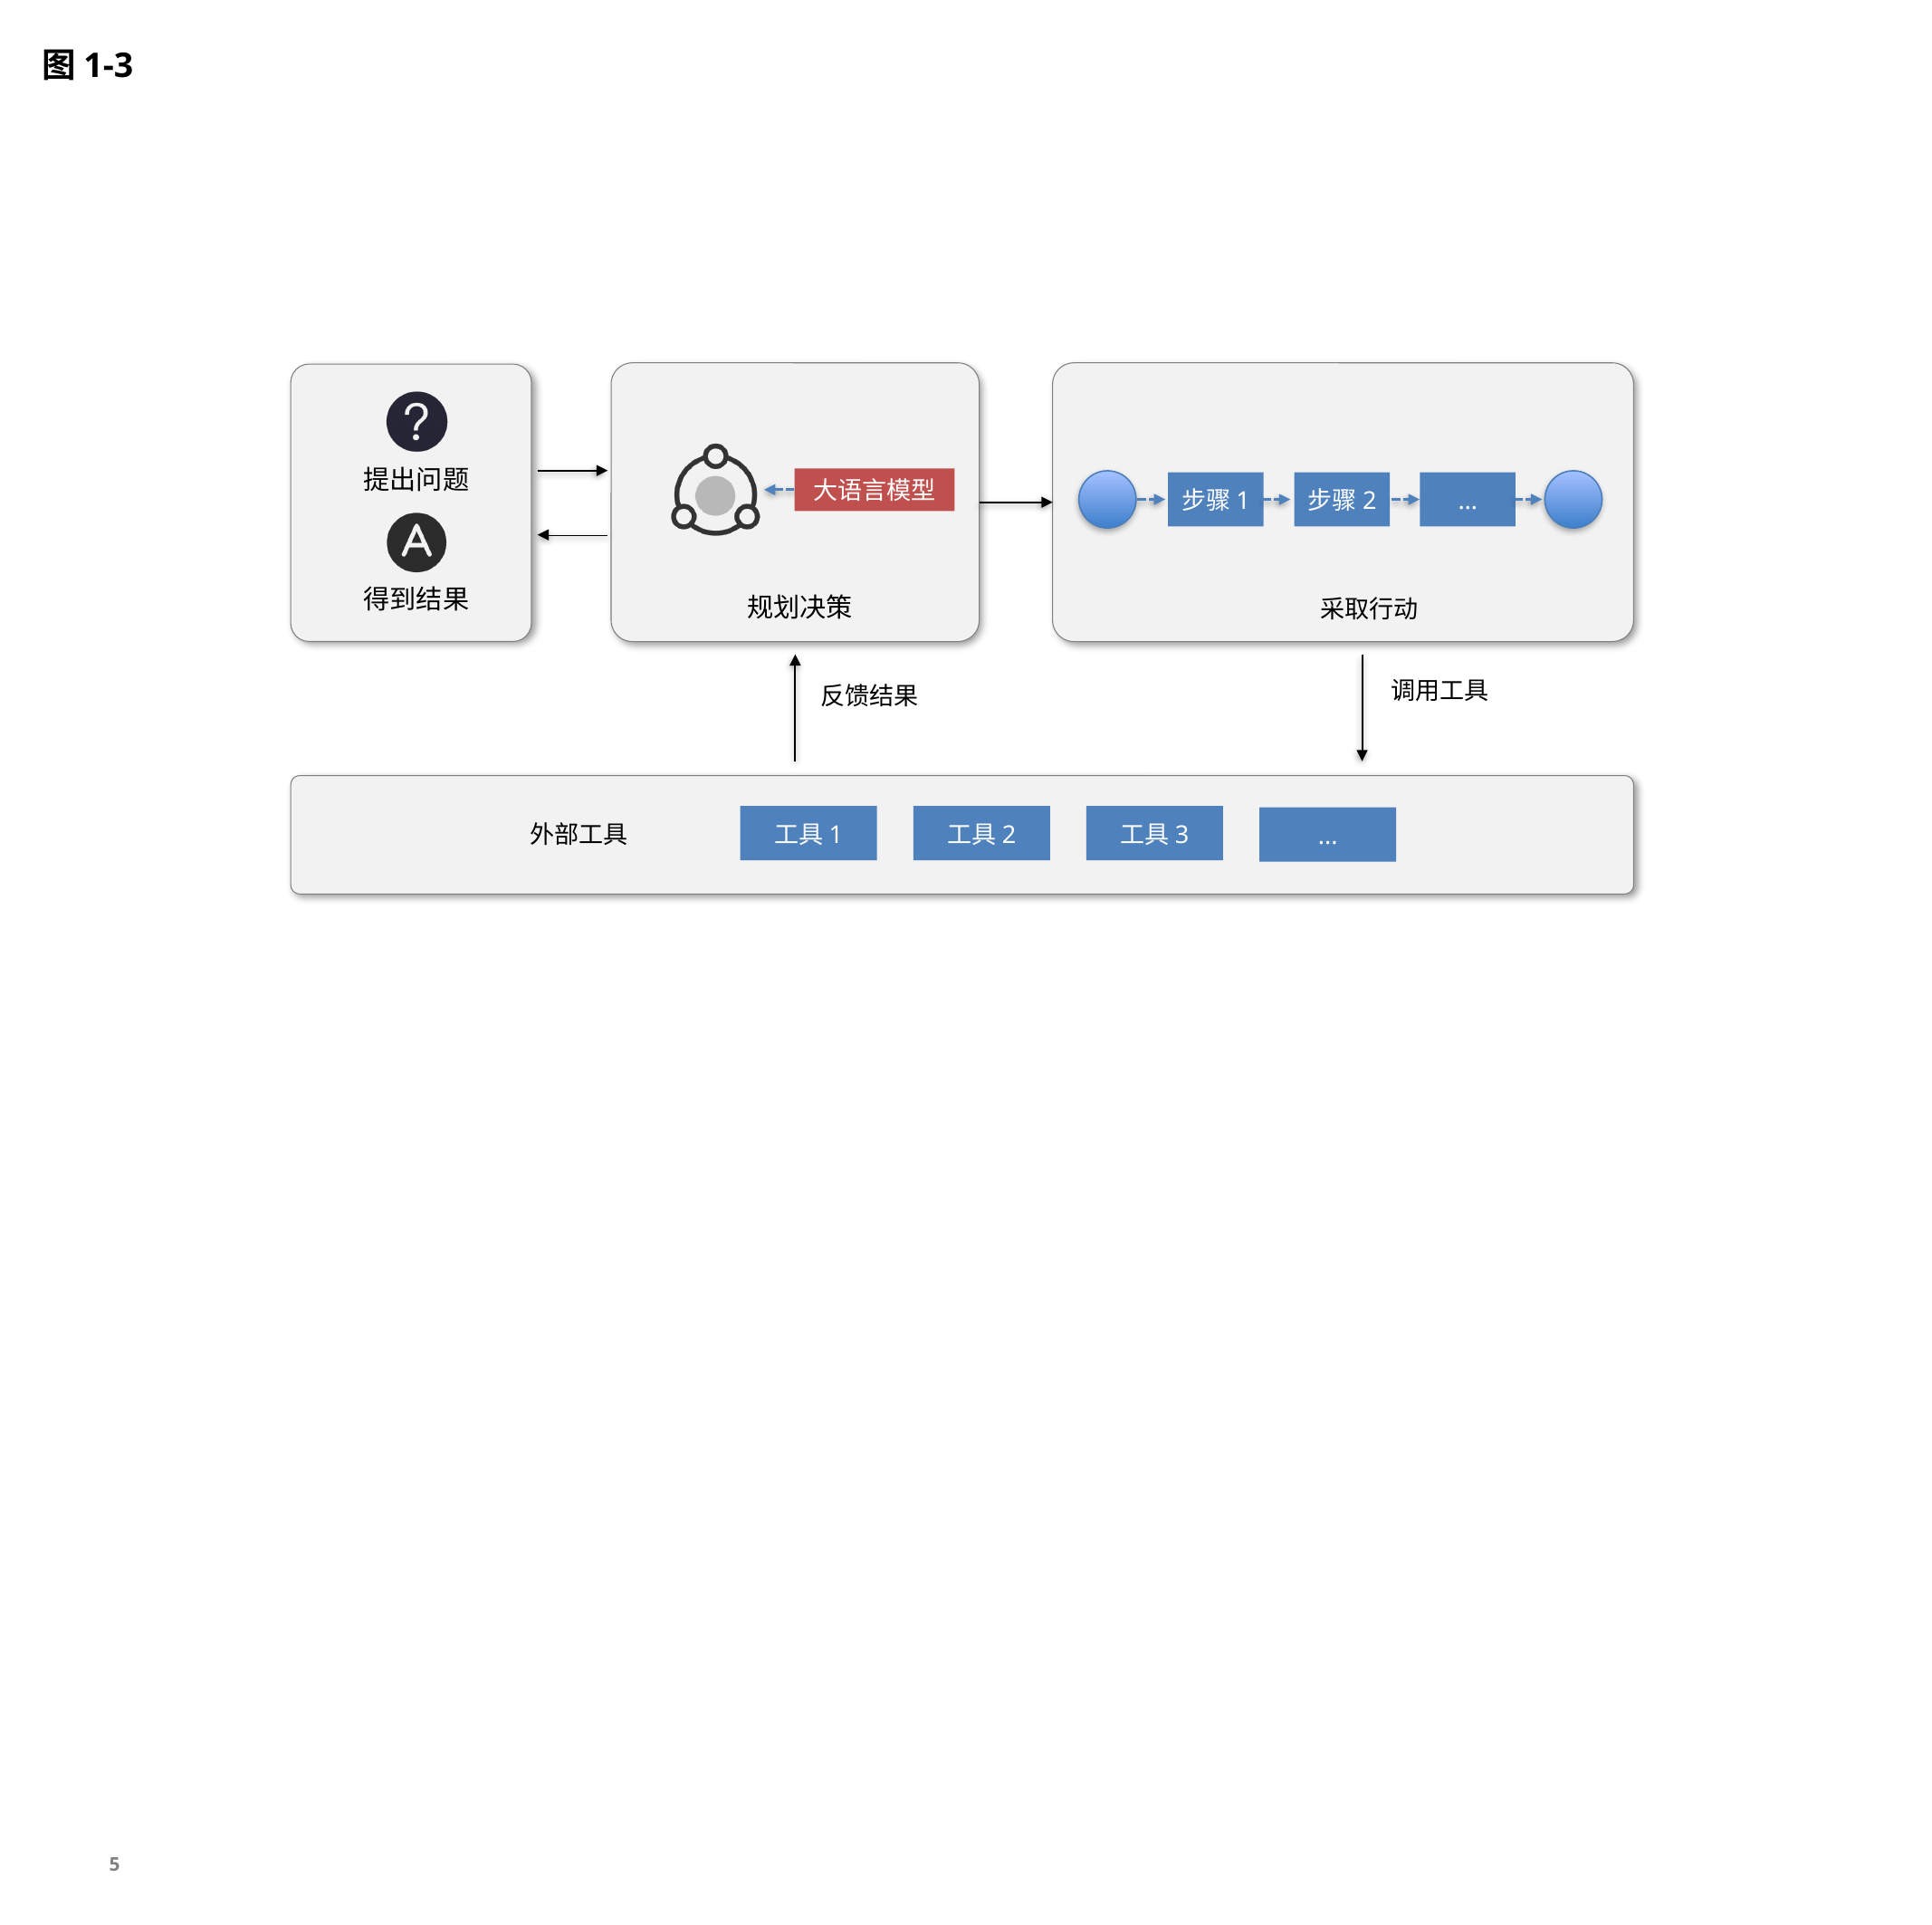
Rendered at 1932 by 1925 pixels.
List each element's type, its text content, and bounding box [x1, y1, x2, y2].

text_box 图1-3 [24, 21, 1763, 107]
text_box [290, 774, 1635, 895]
text_box 调用工具 [1368, 668, 1524, 713]
picture [665, 440, 765, 540]
text_box 思路2 [1543, 476, 1548, 489]
text_box 大语言模型 [794, 468, 955, 512]
picture [376, 501, 457, 583]
text_box [1051, 361, 1635, 643]
text_box 思路2 [1076, 487, 1604, 534]
text_box 采取行动 [1286, 586, 1452, 632]
text_box 工具3 [1086, 806, 1223, 861]
text_box [290, 363, 532, 643]
text_box 外部工具 [495, 814, 662, 853]
text_box [1077, 470, 1133, 529]
picture [381, 386, 452, 456]
text_box 工具2 [913, 806, 1050, 861]
text_box ... [1259, 807, 1397, 862]
text_box [1545, 470, 1603, 529]
text_box [610, 361, 980, 643]
text_box 规划决策 [698, 583, 902, 628]
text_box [1137, 472, 1543, 527]
text_box 得到结果 [348, 575, 485, 620]
text_box 工具1 [740, 806, 877, 861]
text_box 提出问题 [348, 455, 485, 501]
text_box 反馈结果 [801, 674, 953, 719]
